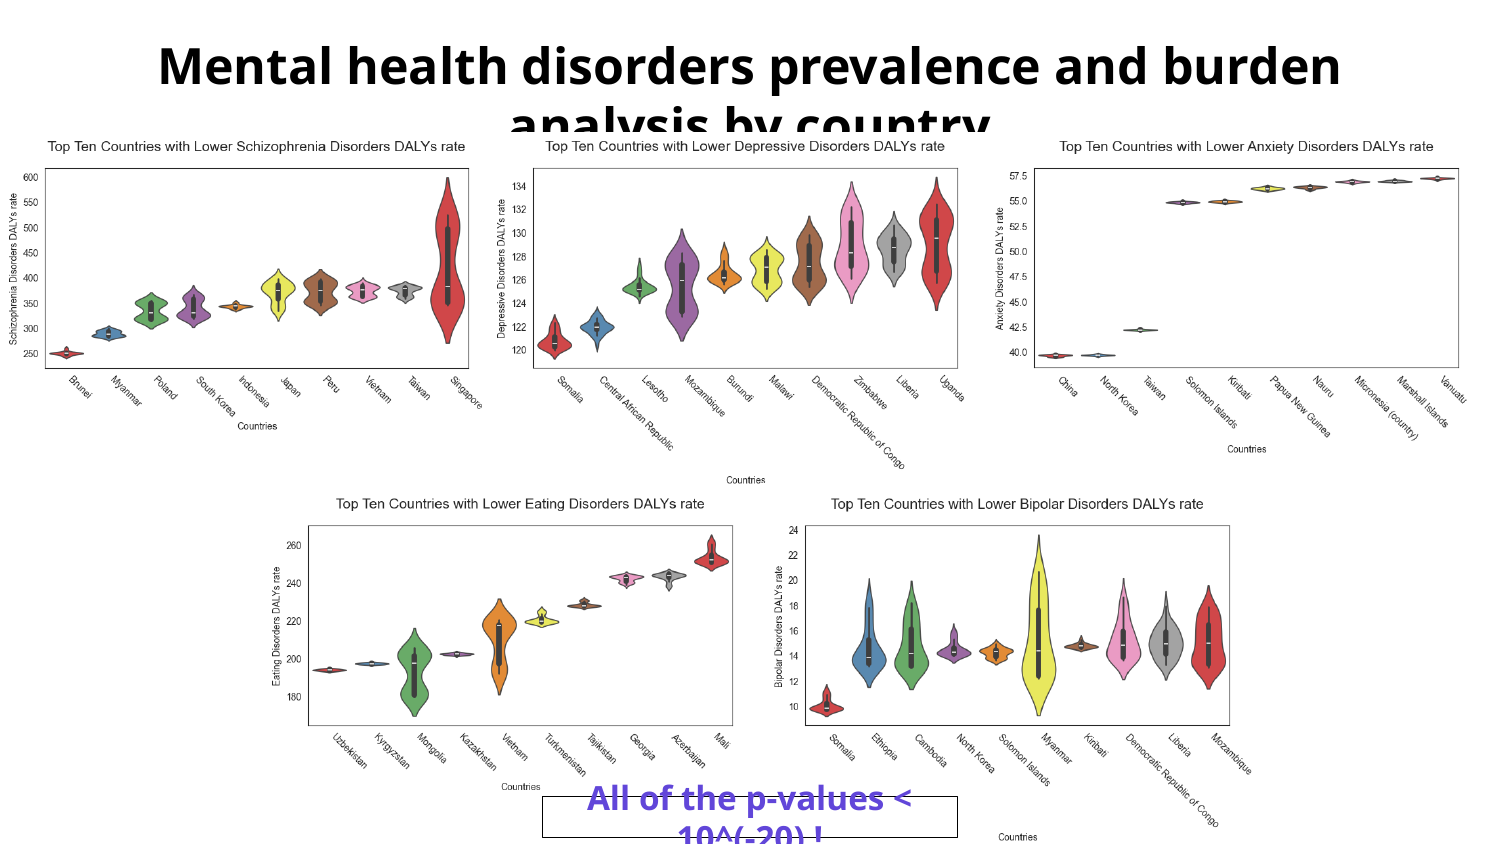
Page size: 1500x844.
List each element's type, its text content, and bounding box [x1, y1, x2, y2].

picture [0, 131, 1488, 844]
text_box All of the p-values < 10^(-20) ! [542, 804, 754, 838]
title Mental health disorders prevalence and burden analysis by country [75, 67, 1425, 122]
